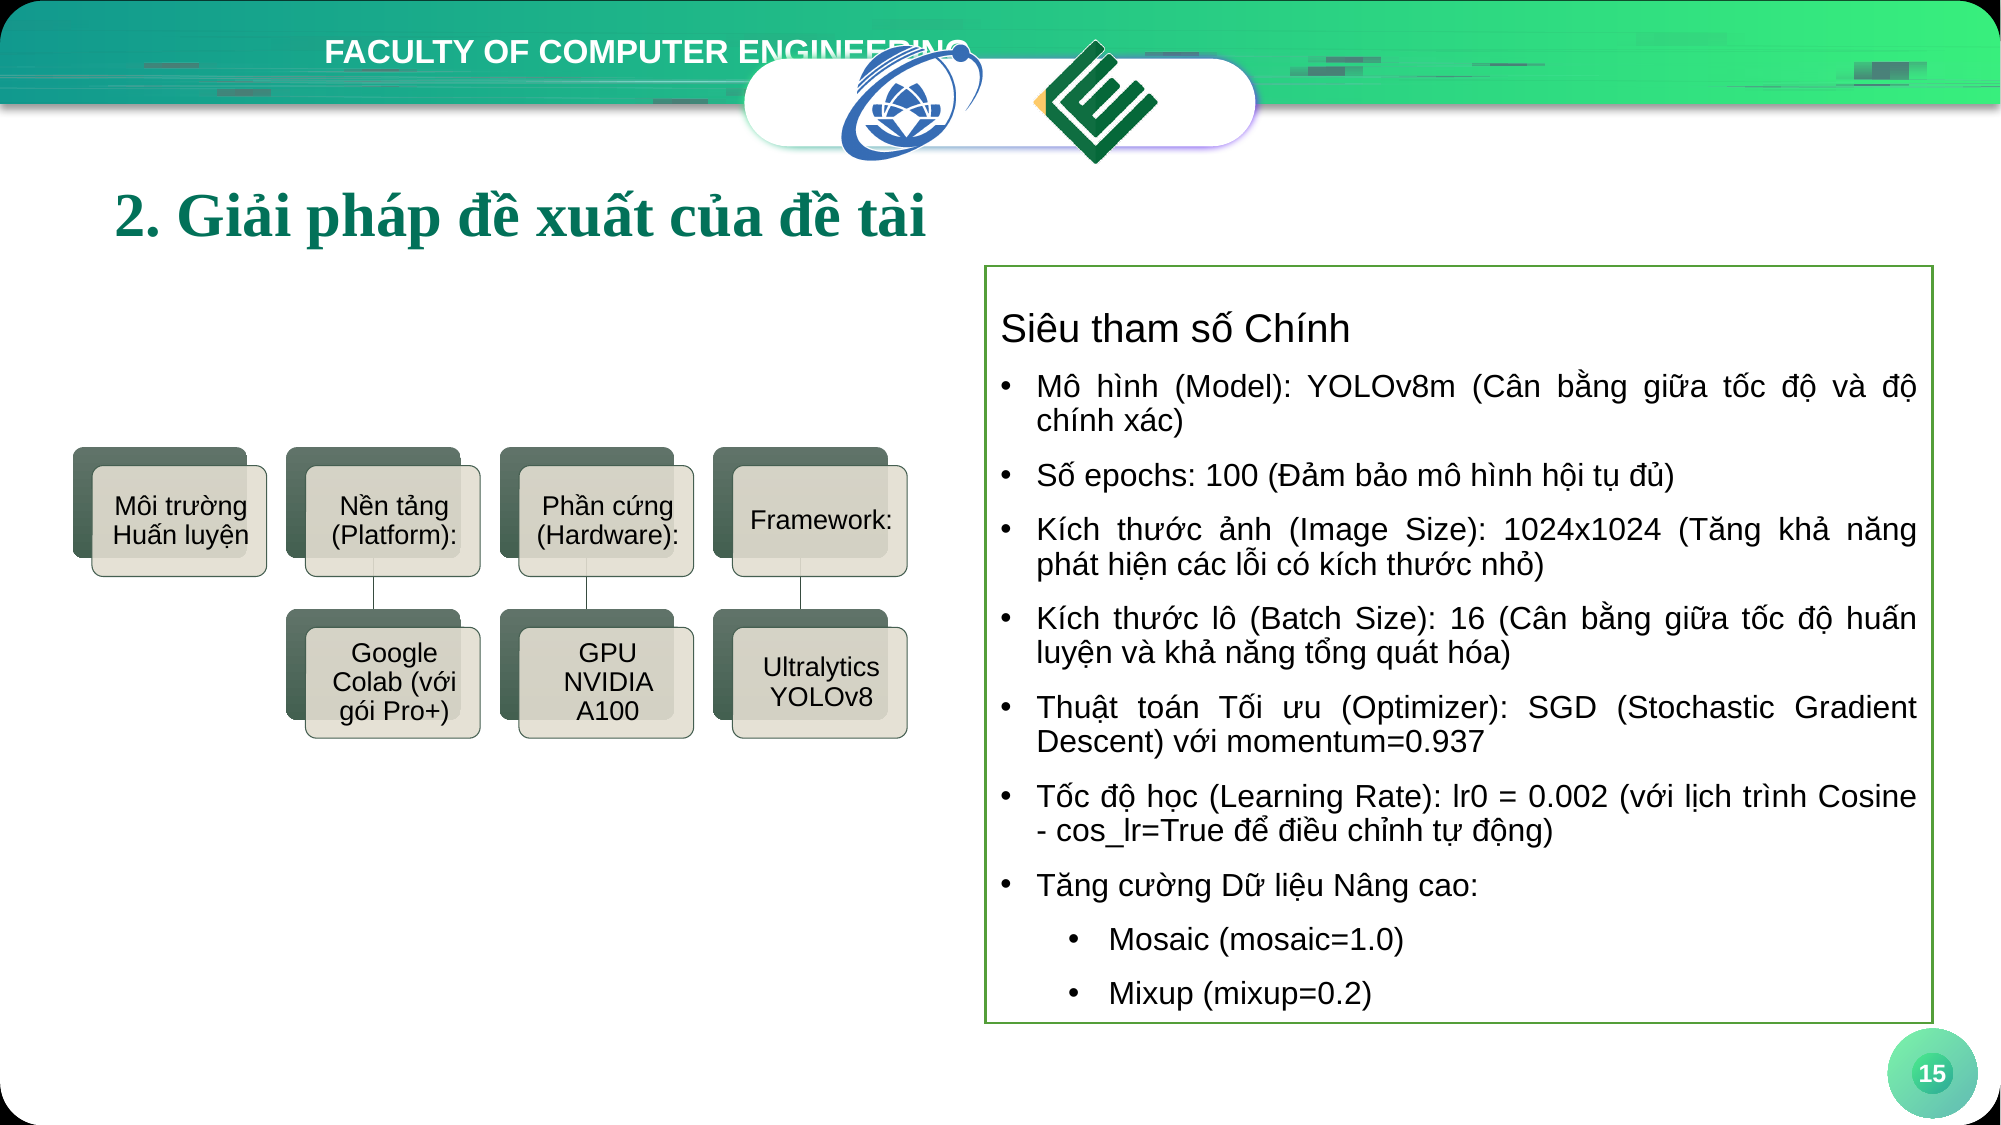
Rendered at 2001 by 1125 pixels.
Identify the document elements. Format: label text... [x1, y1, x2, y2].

title 2. Giải pháp đề xuất của đề tài [99, 147, 1901, 286]
slide_number 15 [1707, 1042, 2000, 1103]
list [72, 269, 908, 916]
picture [825, 46, 830, 54]
picture [0, 1, 2000, 147]
text_box Siêu tham số Chính Mô hình (Model): YOLOv8m (Cân bằng giữa tốc độ và độ chính xác) Số epochs: 100 (Đảm bảo mô hình hội tụ đủ) Kích thước ảnh (Image Size): 1024x1024 (Tăng khả năng phát hiện các lỗi có kích thước nhỏ) Kích thước lô (Batch Size): 16 (Cân bằng giữa tốc độ huấn luyện và khả năng tổng quát hóa) Thuật toán Tối ưu (Optimizer): SGD (Stochastic Gradient Descent) với momentum=0.937 Tốc độ học (Learning Rate): lr0 = 0.002 (với lịch trình Cosine - cos_lr=True để điều chỉnh tự động) Tăng cường Dữ liệu Nâng cao: Mosaic (mosaic=1.0) Mixup (mixup=0.2) [984, 265, 1934, 1024]
picture [766, 46, 773, 61]
